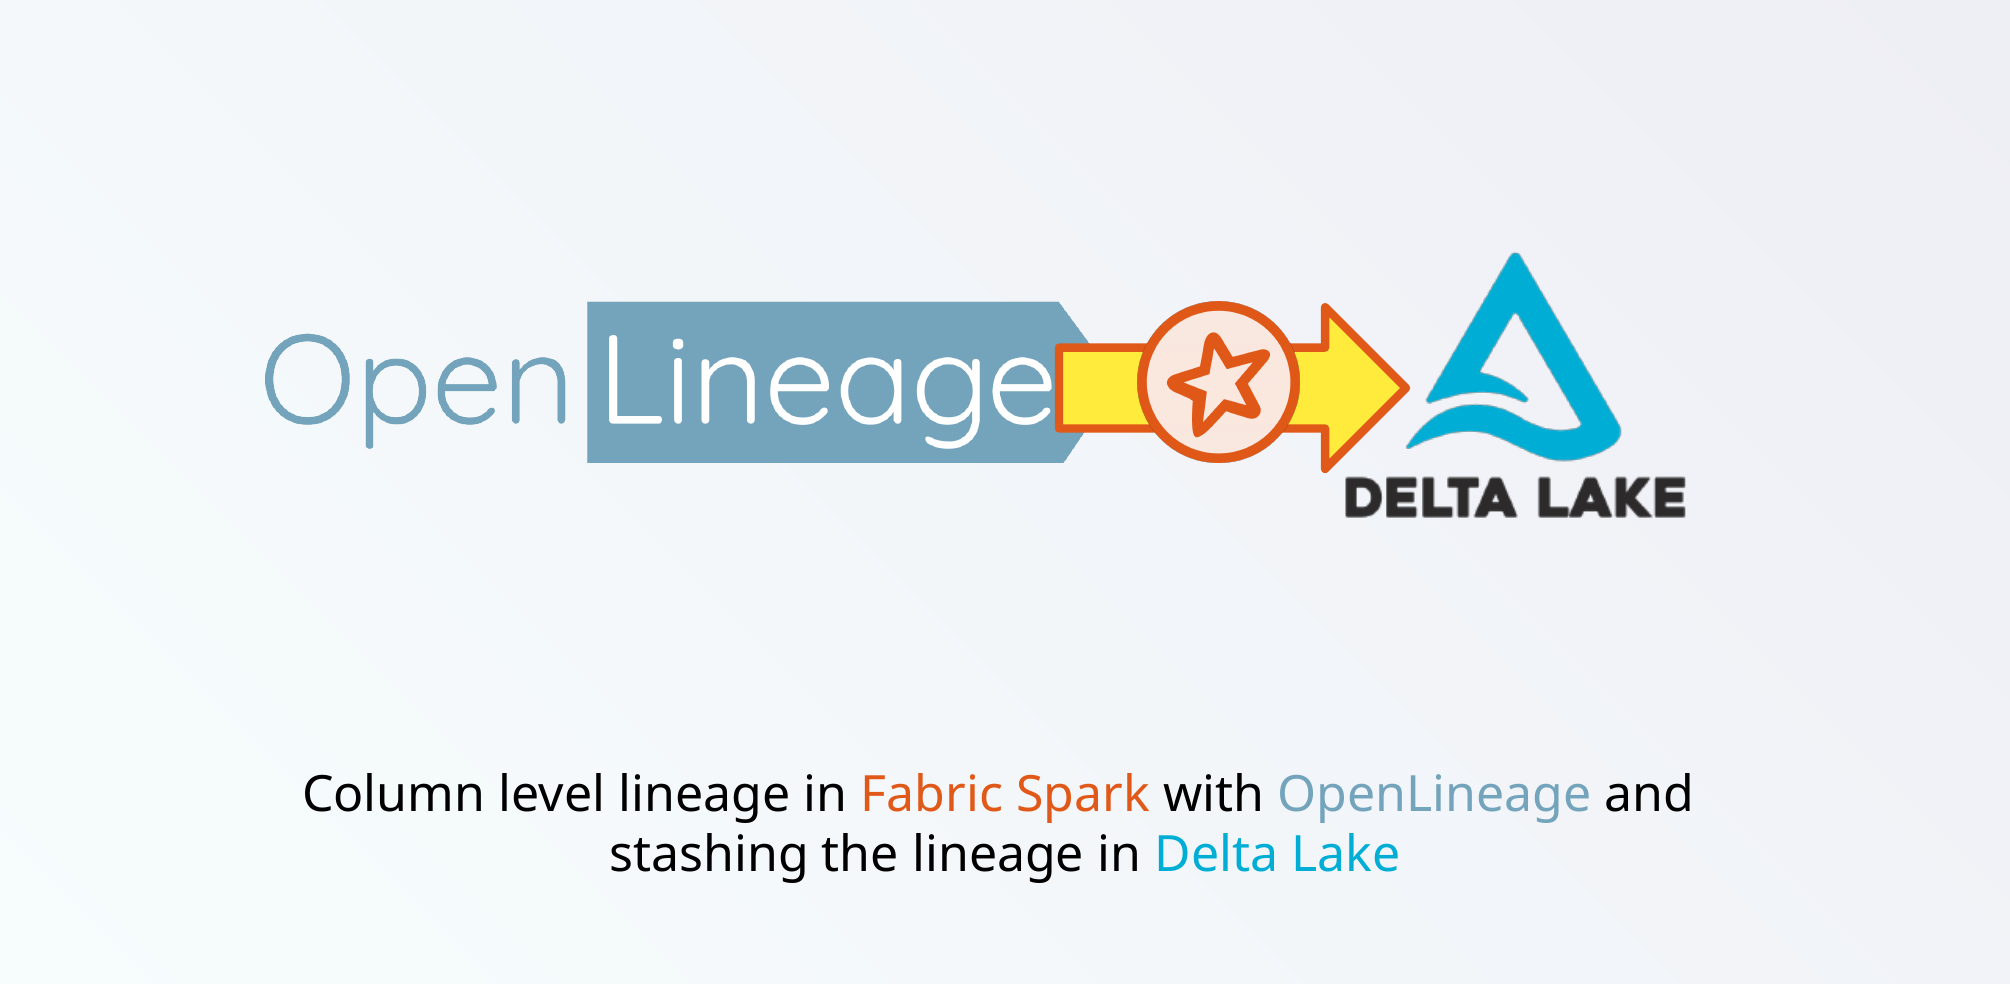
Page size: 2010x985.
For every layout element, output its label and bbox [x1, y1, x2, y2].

text_box [0, 0, 2010, 985]
